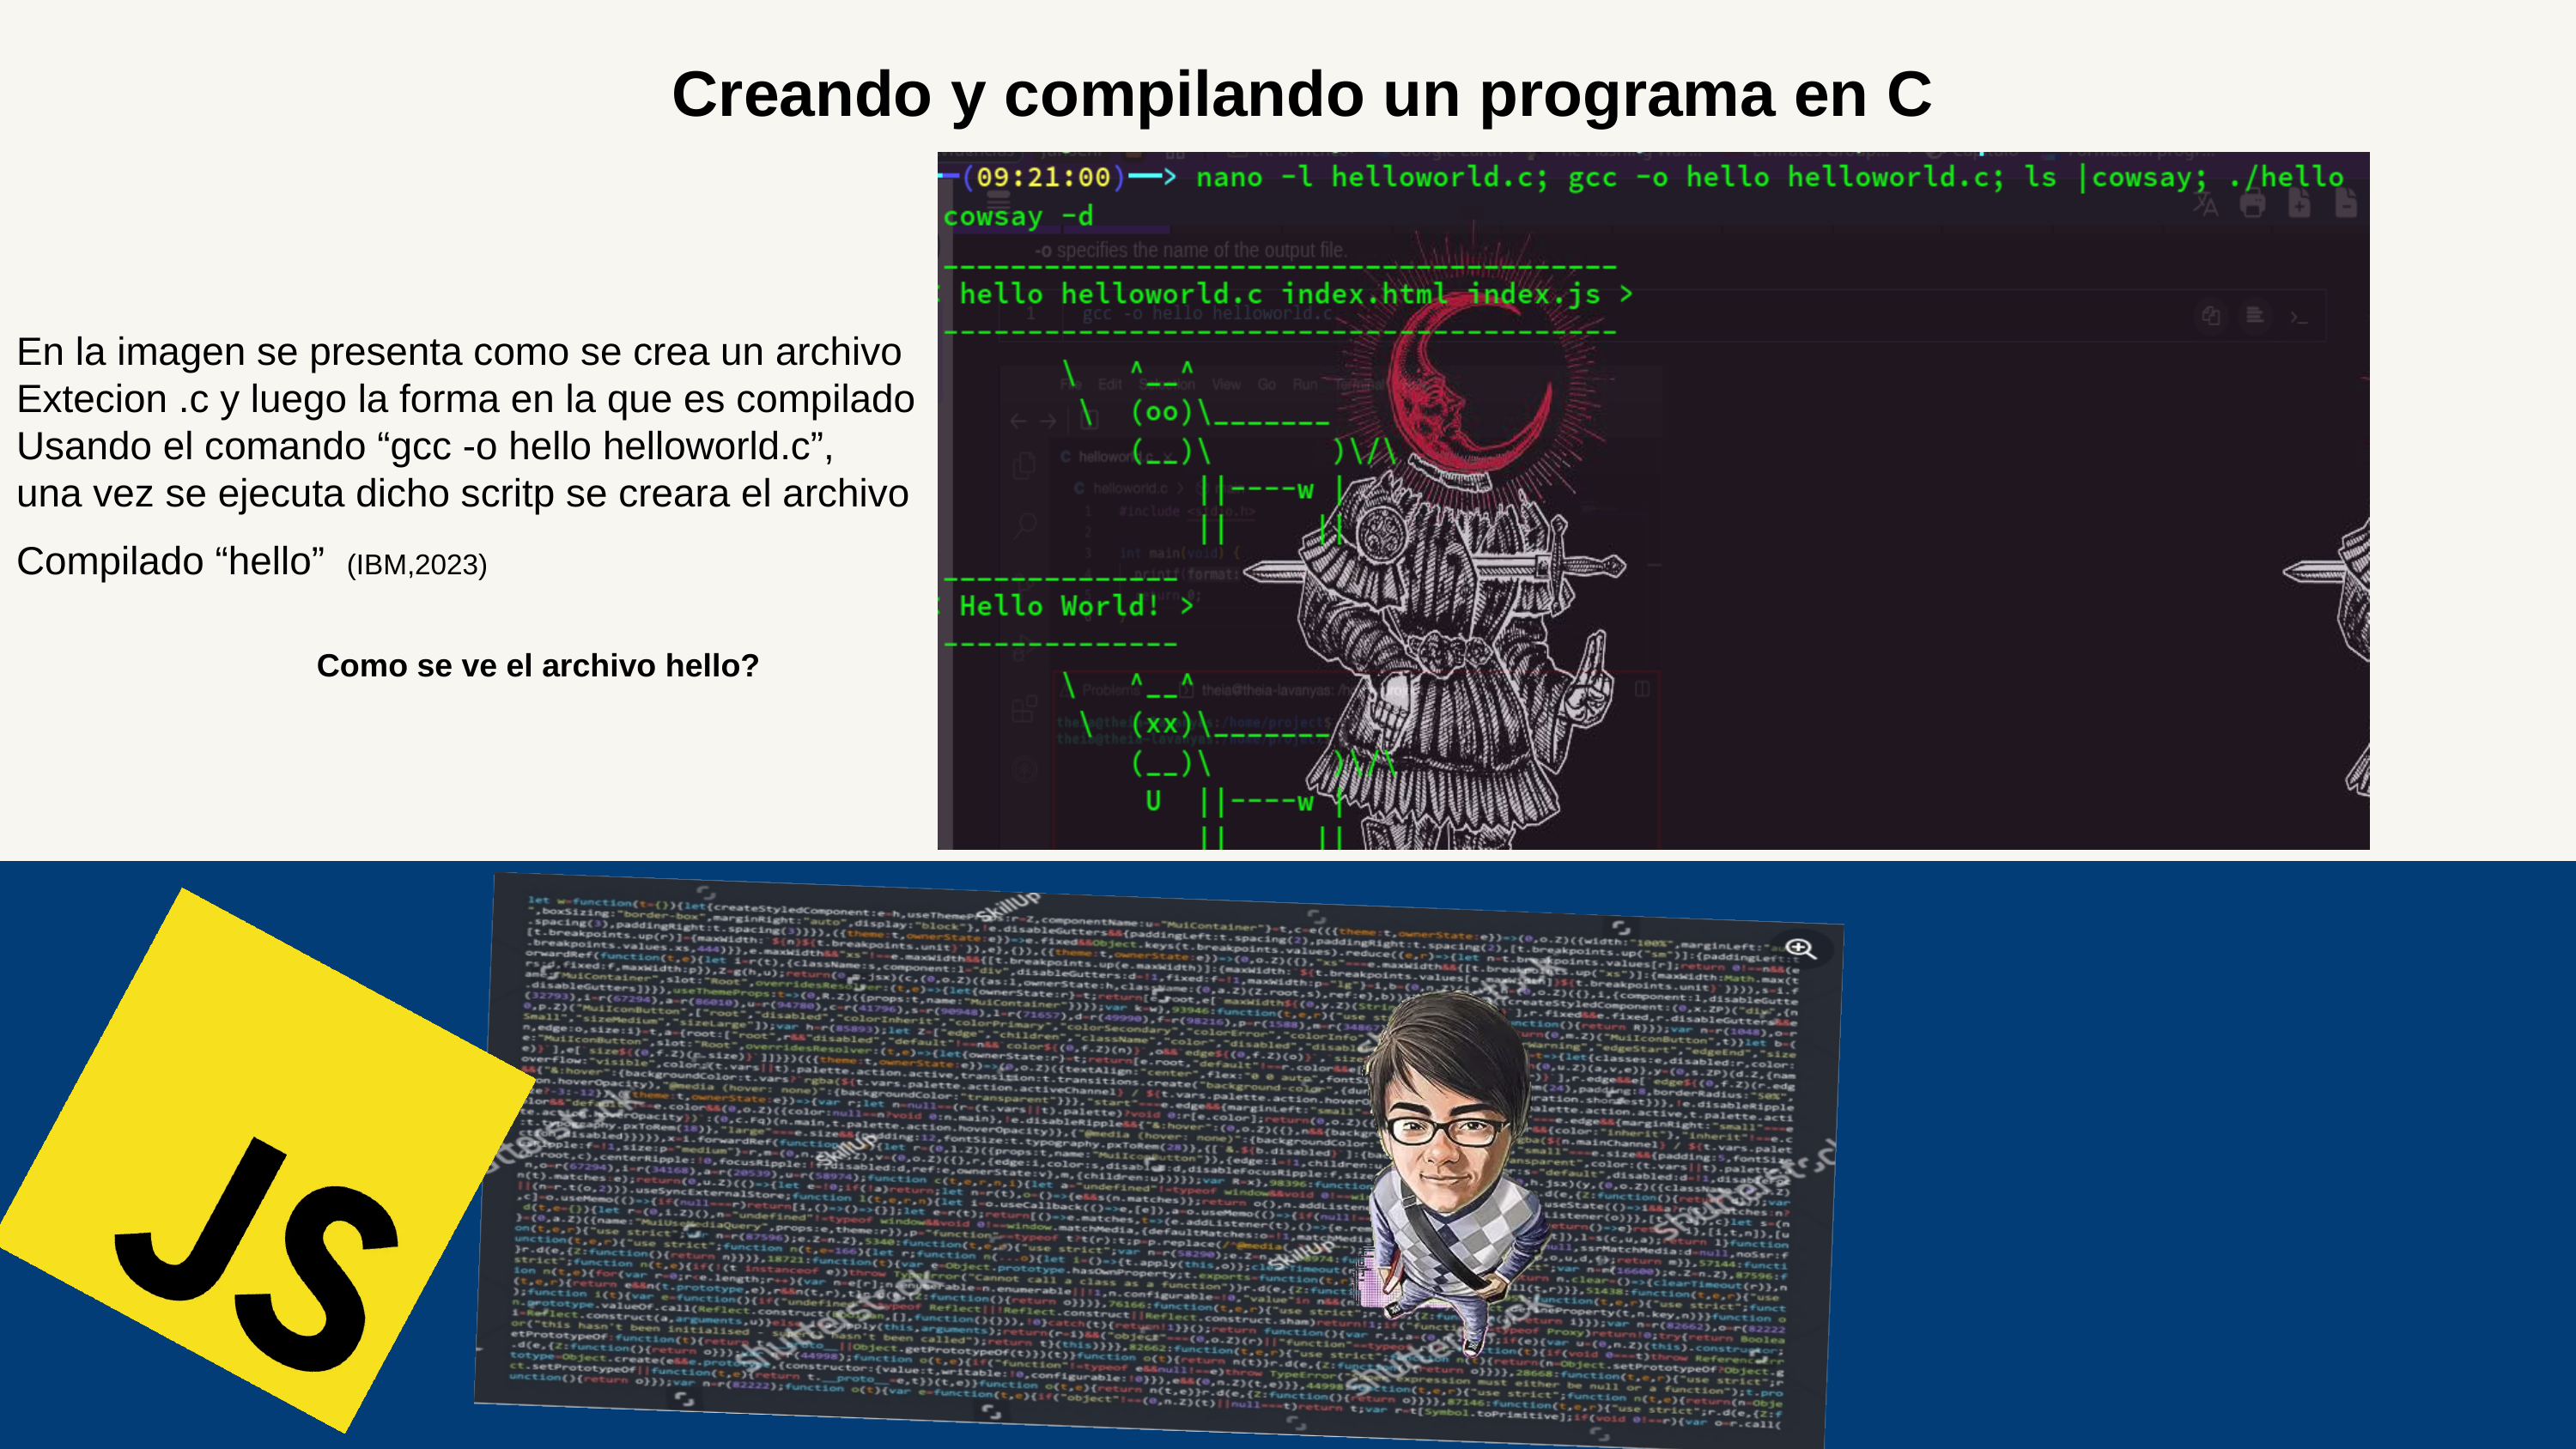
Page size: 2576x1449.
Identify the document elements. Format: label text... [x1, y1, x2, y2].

text_box Como se ve el archivo hello? [304, 639, 774, 690]
text_box Creando y compilando un programa en C [659, 45, 1947, 136]
text_box En la imagen se presenta como se crea un archivo Extecion .c y luego la forma en la que es compilado Usando el comando “gcc -o hello helloworld.c”, una vez se ejecuta dicho scritp se creara el archivo Compilado “hello” (IBM,2023) [3, 318, 938, 676]
picture [0, 151, 2576, 1449]
